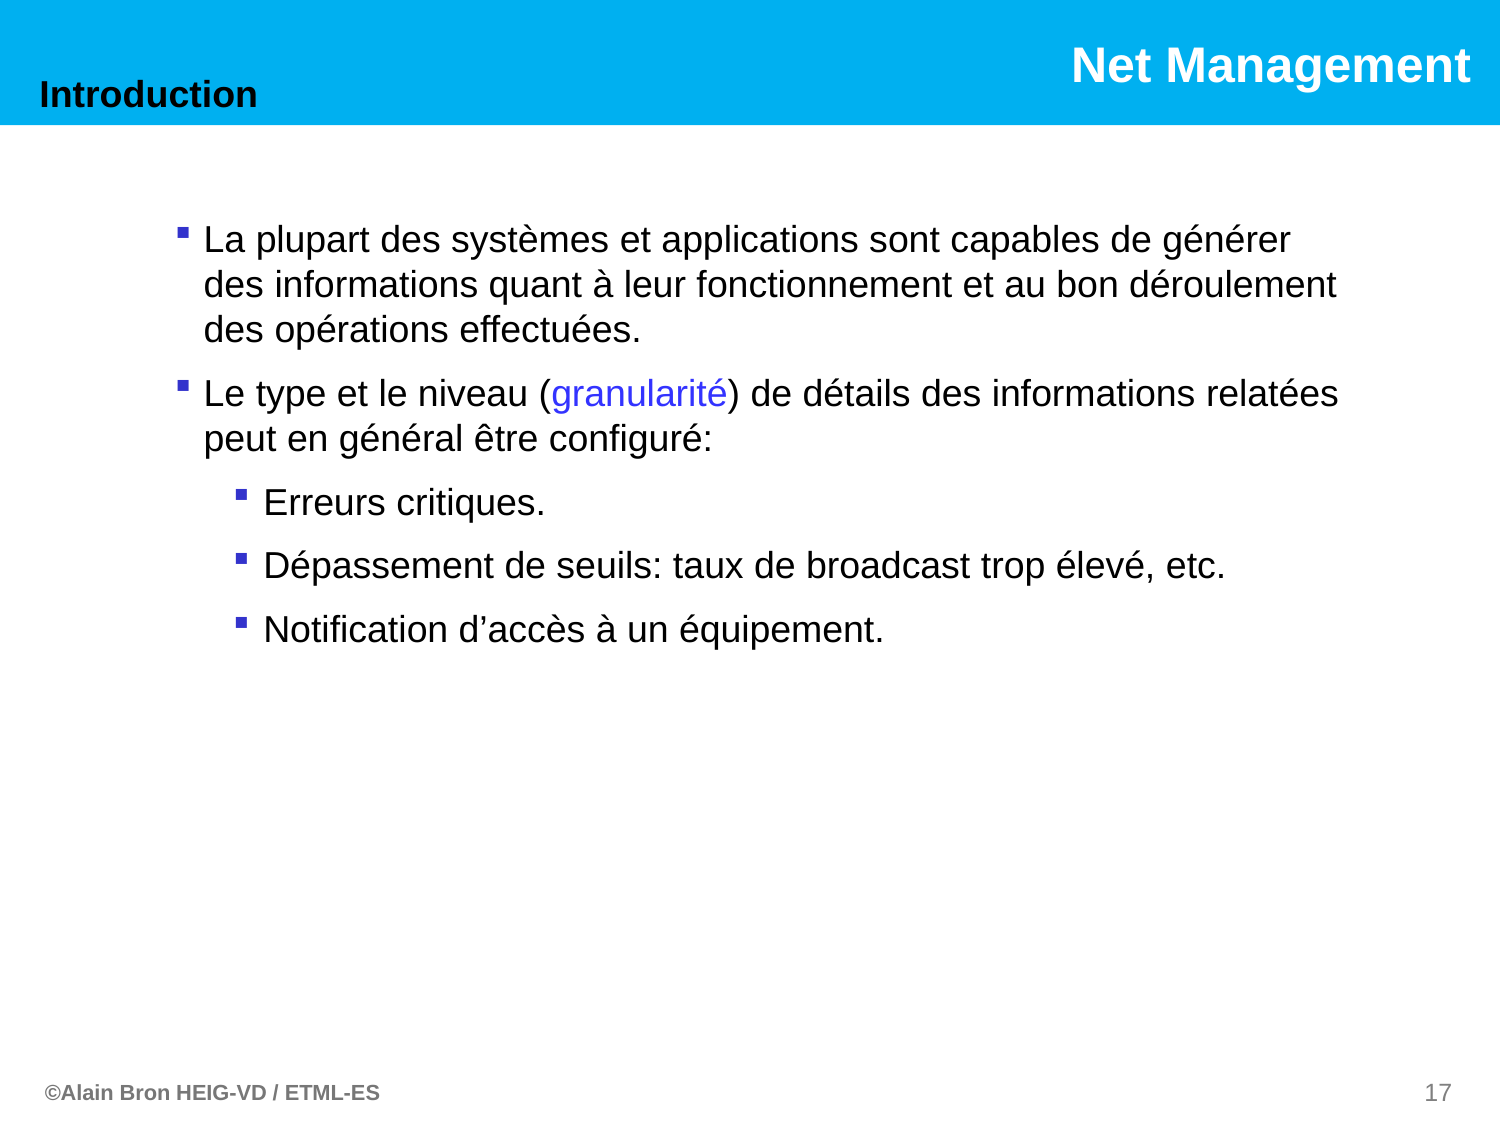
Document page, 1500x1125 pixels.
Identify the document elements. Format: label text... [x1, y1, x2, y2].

text_box Introduction [24, 62, 1299, 123]
text_box La plupart des systèmes et applications sont capables de générer des informations quant à leur fonctionnement et au bon déroulement des opérations effectuées. Le type et le niveau (granularité) de détails des informations relatées peut en général être configuré: Erreurs critiques. Dépassement de seuils: taux de broadcast trop élevé, etc. Notification d’accès à un équipement. [159, 207, 1369, 722]
